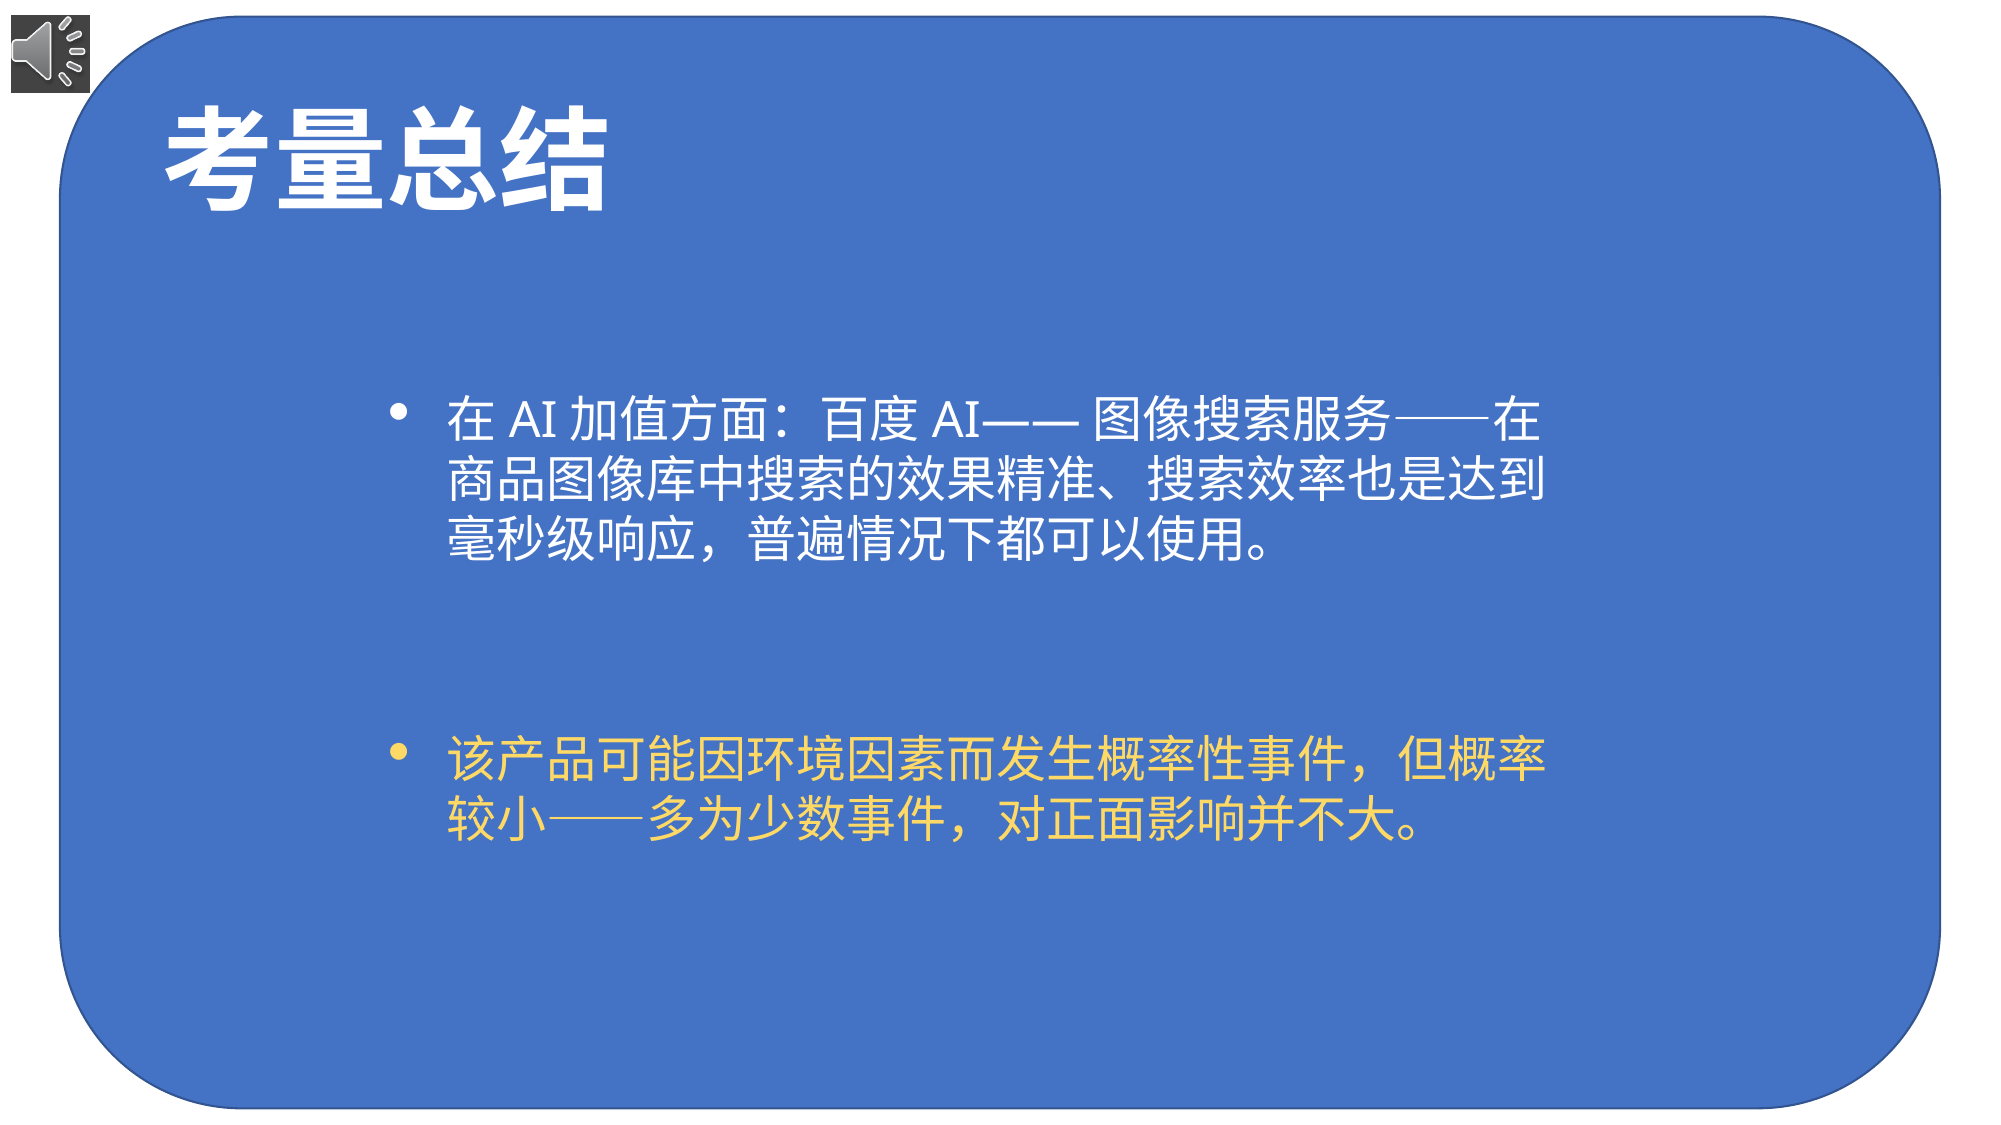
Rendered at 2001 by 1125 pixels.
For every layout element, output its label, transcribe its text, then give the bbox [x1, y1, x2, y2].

text_box 在AI加值方面：百度AI——图像搜索服务——在商品图像库中搜索的效果精准、搜索效率也是达到毫秒级响应，普遍情况下都可以使用。 该产品可能因环境因素而发生概率性事件，但概率较小——多为少数事件，对正面影响并不大。 [375, 379, 1575, 855]
picture [10, 13, 91, 94]
text_box [58, 15, 1942, 1110]
text_box 考量总结 [90, 81, 684, 232]
